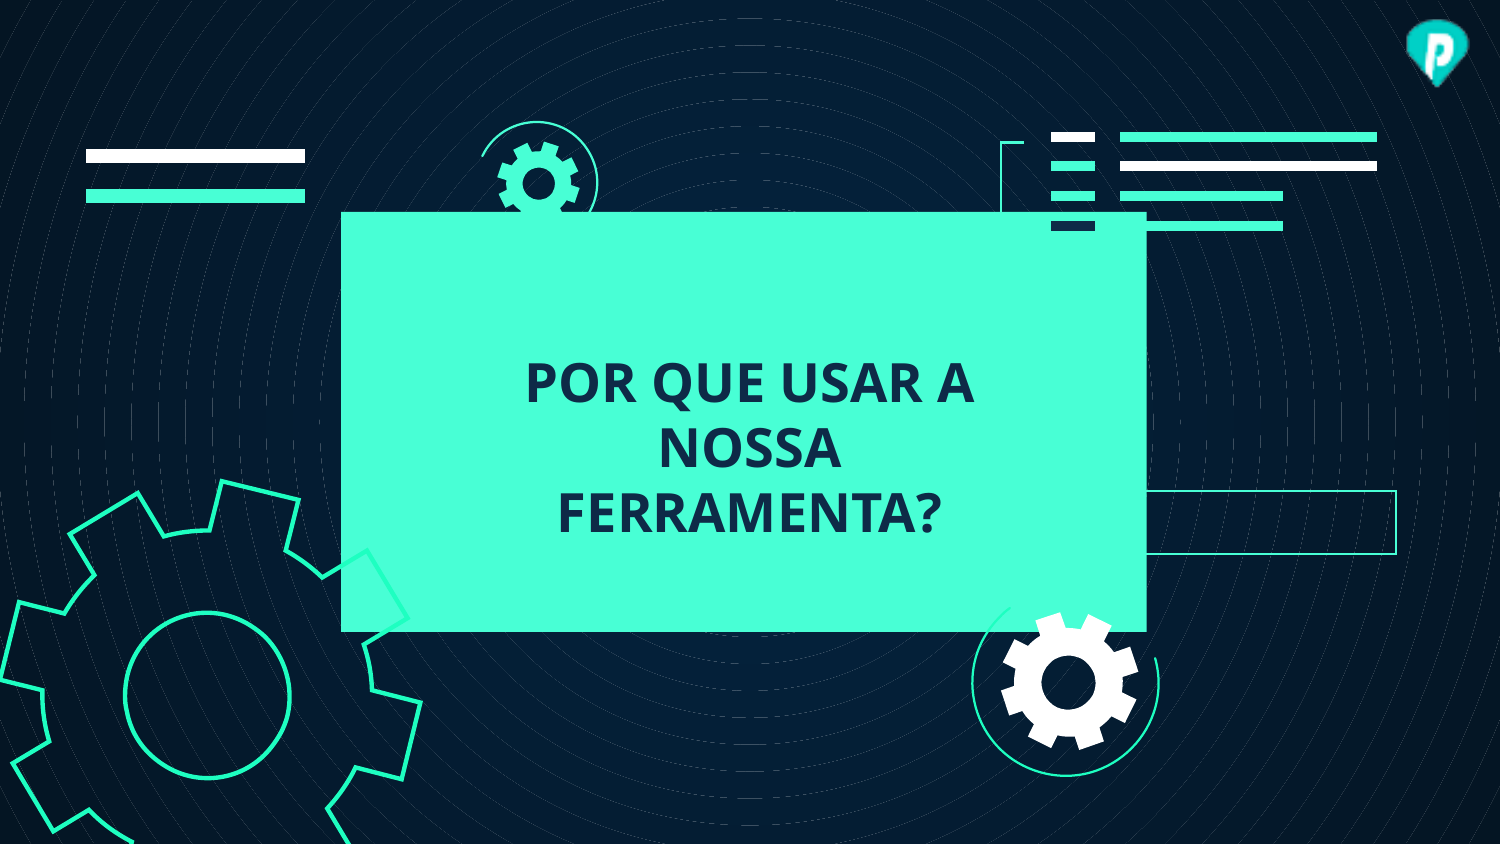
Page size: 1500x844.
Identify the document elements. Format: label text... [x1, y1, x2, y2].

text_box [1120, 221, 1283, 231]
subtitle POR QUE USAR A NOSSA FERRAMENTA? [445, 333, 1055, 476]
text_box [1050, 221, 1095, 231]
text_box [1050, 131, 1095, 142]
text_box [1120, 191, 1283, 201]
text_box [561, 494, 583, 531]
text_box [812, 494, 846, 531]
text_box [923, 524, 931, 532]
text_box [730, 494, 771, 531]
text_box [689, 494, 724, 531]
text_box [657, 494, 686, 531]
text_box [591, 494, 613, 531]
text_box [497, 141, 580, 224]
text_box [1120, 161, 1378, 172]
text_box [782, 494, 804, 531]
text_box [85, 149, 305, 163]
text_box [917, 493, 940, 519]
text_box [1050, 191, 1095, 201]
text_box [853, 494, 881, 531]
text_box [879, 494, 914, 531]
picture [1403, 18, 1477, 92]
text_box [1000, 612, 1139, 751]
text_box [1120, 131, 1378, 142]
text_box [622, 494, 651, 531]
text_box [85, 189, 305, 203]
text_box [1050, 161, 1095, 172]
